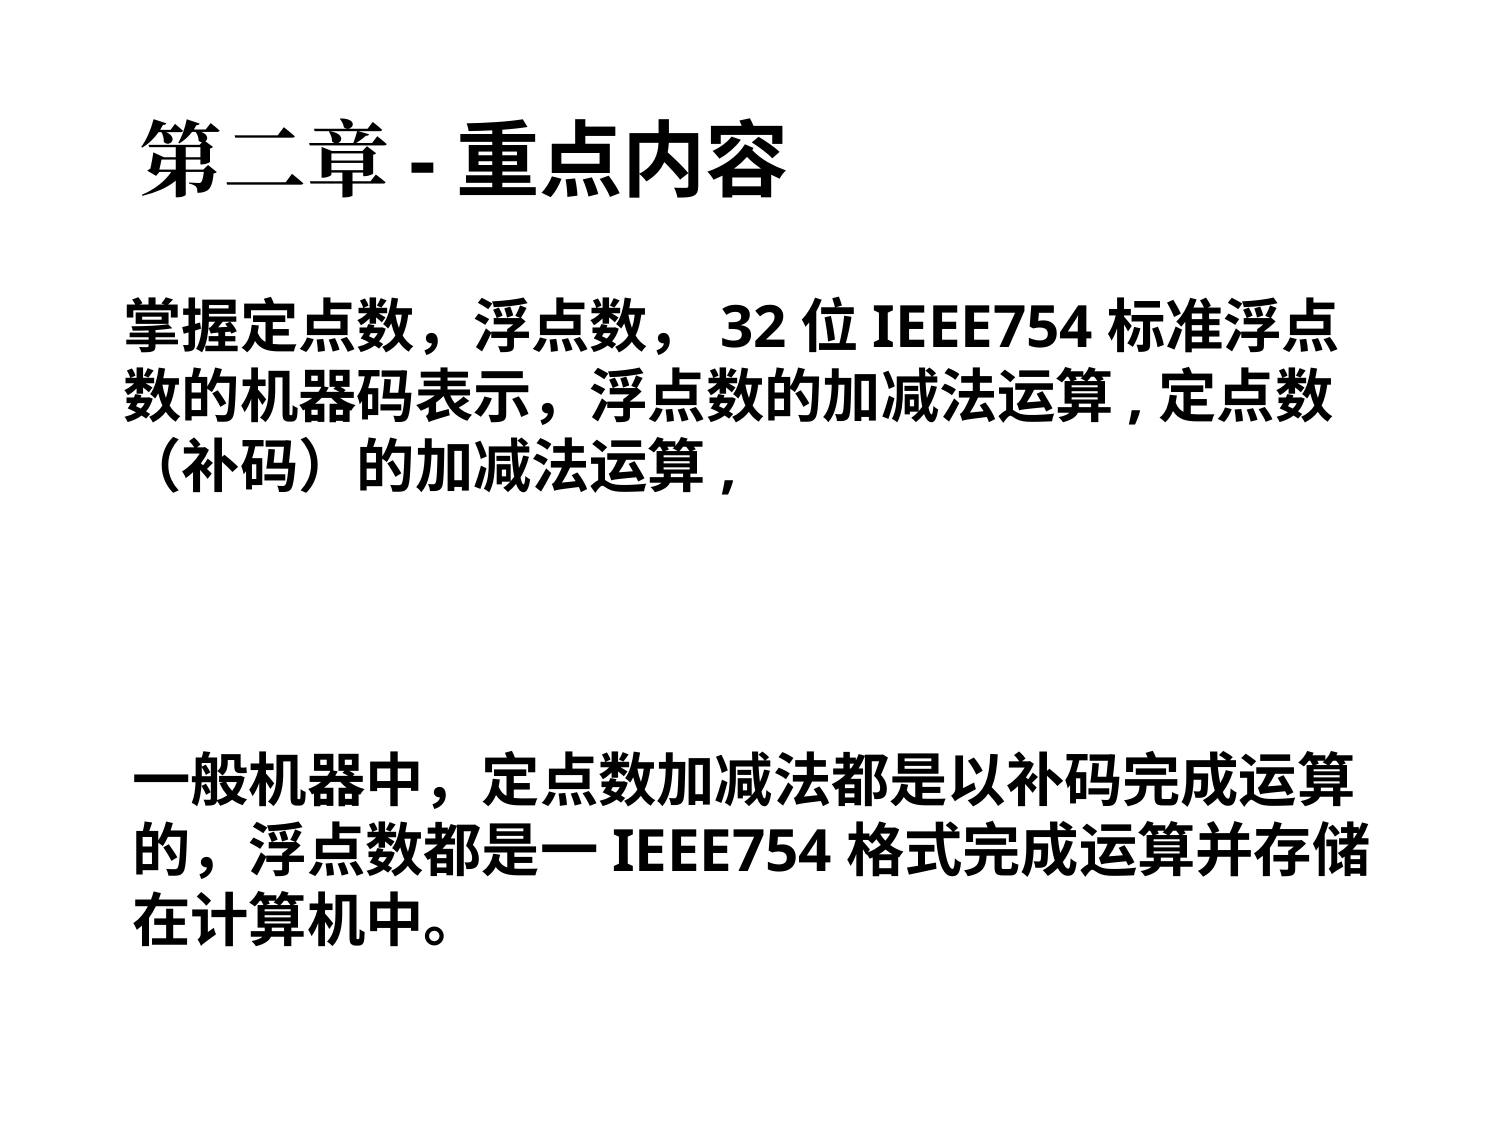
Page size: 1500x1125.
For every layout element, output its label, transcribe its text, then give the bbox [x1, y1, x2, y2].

text_box 一般机器中，定点数加减法都是以补码完成运算的，浮点数都是一IEEE754格式完成运算并存储在计算机中。 [117, 736, 1400, 961]
text_box 第二章-重点内容 [125, 99, 888, 215]
text_box 掌握定点数，浮点数，32位IEEE754标准浮点数的机器码表示，浮点数的加减法运算,定点数（补码）的加减法运算, [109, 281, 1391, 507]
